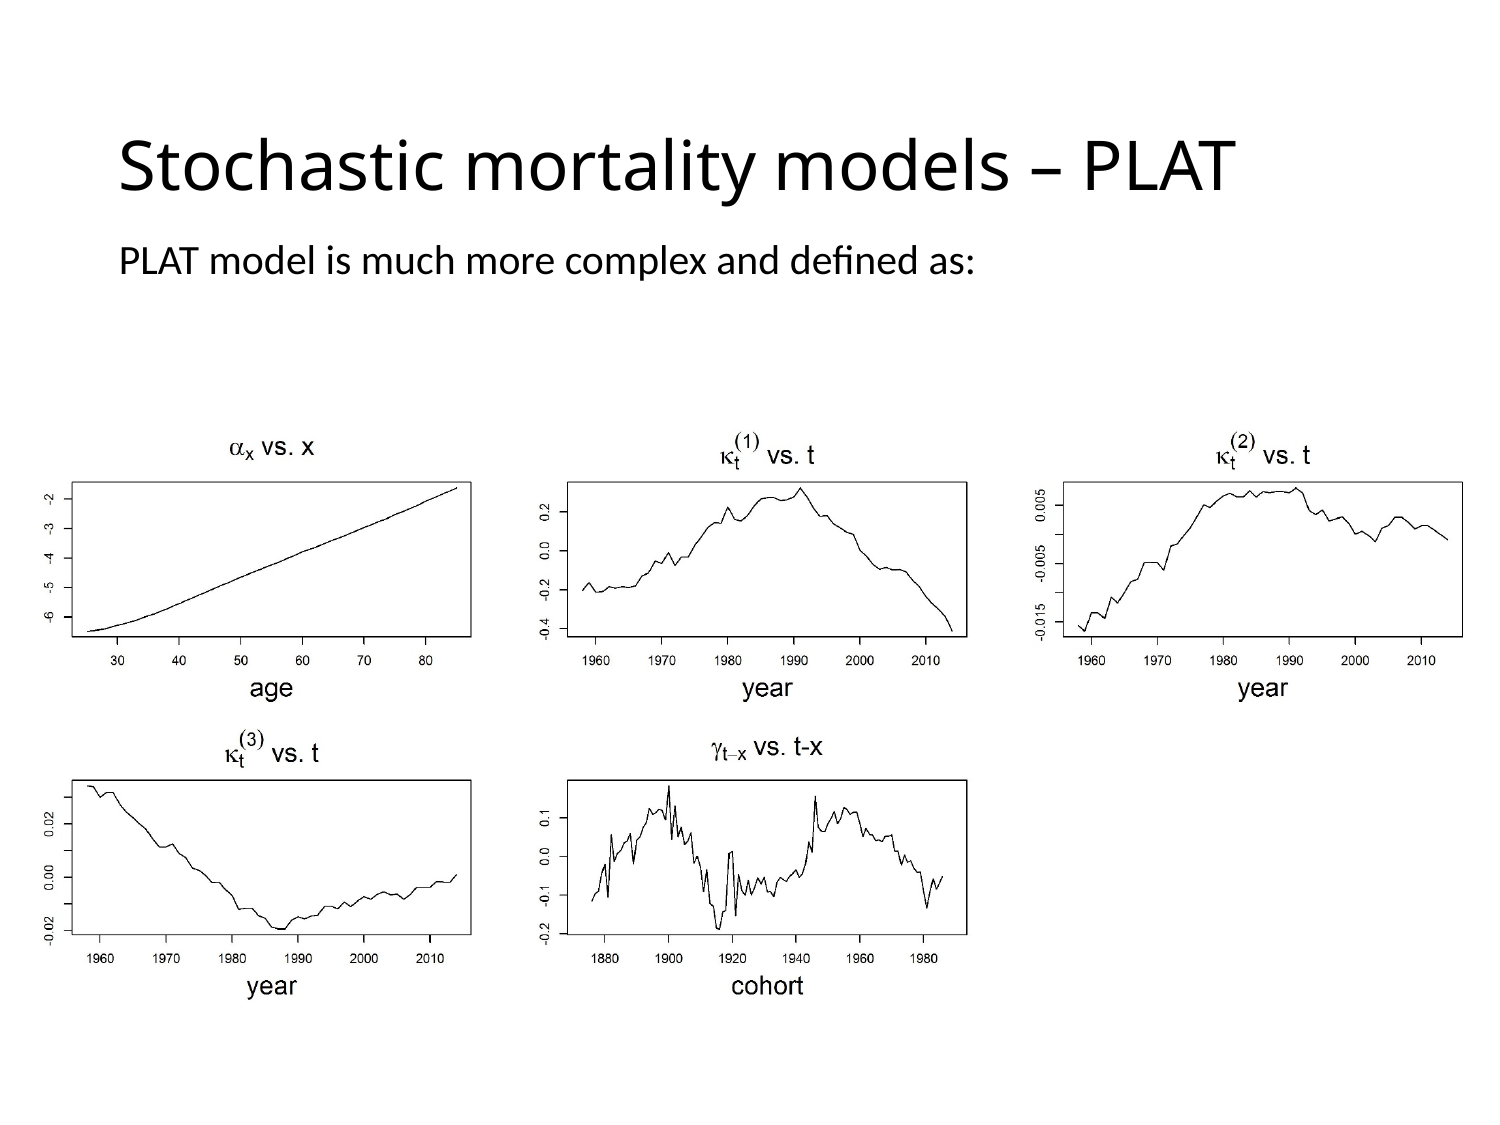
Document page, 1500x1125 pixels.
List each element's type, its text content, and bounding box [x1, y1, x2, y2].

picture [8, 418, 1495, 1014]
title Stochastic mortality models – PLAT [103, 60, 1398, 278]
